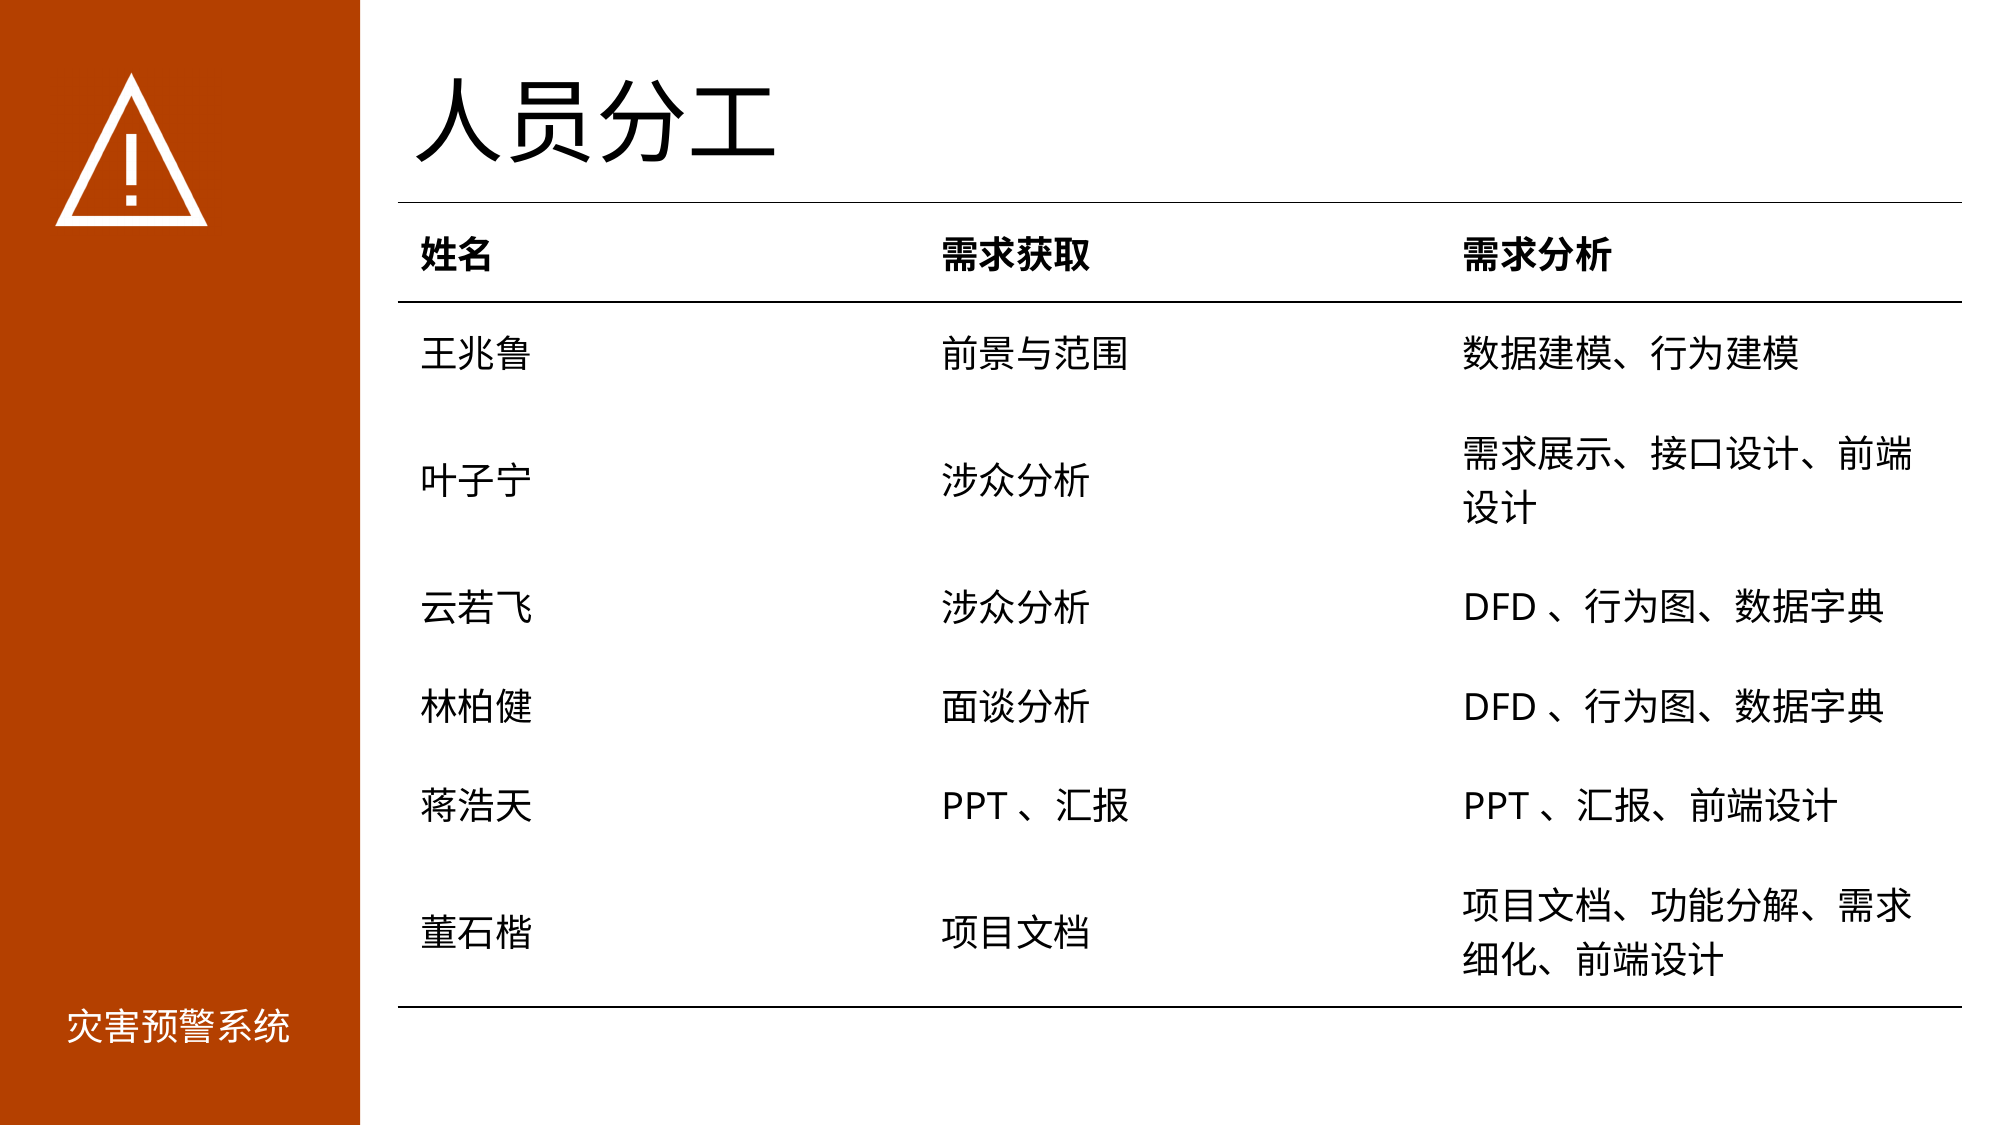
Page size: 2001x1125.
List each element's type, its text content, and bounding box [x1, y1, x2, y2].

table_header 需求分析 [1440, 203, 1962, 301]
table_cell 涉众分析 [919, 555, 1440, 654]
title 人员分工 [397, 48, 1962, 203]
table_cell 涉众分析 [919, 401, 1440, 555]
table_cell PPT、汇报、前端设计 [1440, 754, 1962, 853]
table_cell 项目文档 [919, 853, 1440, 1006]
table_cell 项目文档、功能分解、需求细化、前端设计 [1440, 853, 1962, 1006]
table_cell DFD、行为图、数据字典 [1440, 654, 1962, 754]
table_cell 前景与范围 [919, 303, 1440, 401]
table_cell PPT、汇报 [919, 754, 1440, 853]
table_cell 蒋浩天 [398, 754, 919, 853]
table_header 需求获取 [919, 203, 1440, 301]
table_cell 王兆鲁 [398, 303, 919, 401]
table_cell 董石楷 [398, 853, 919, 1006]
table_header 姓名 [398, 203, 919, 301]
picture [50, 68, 222, 236]
table_cell 数据建模、行为建模 [1440, 303, 1962, 401]
table_cell 面谈分析 [919, 654, 1440, 754]
table_cell 叶子宁 [398, 401, 919, 555]
table_cell 林柏健 [398, 654, 919, 754]
table_cell DFD、行为图、数据字典 [1440, 555, 1962, 654]
table_cell 需求展示、接口设计、前端设计 [1440, 401, 1962, 555]
table_cell 云若飞 [398, 555, 919, 654]
